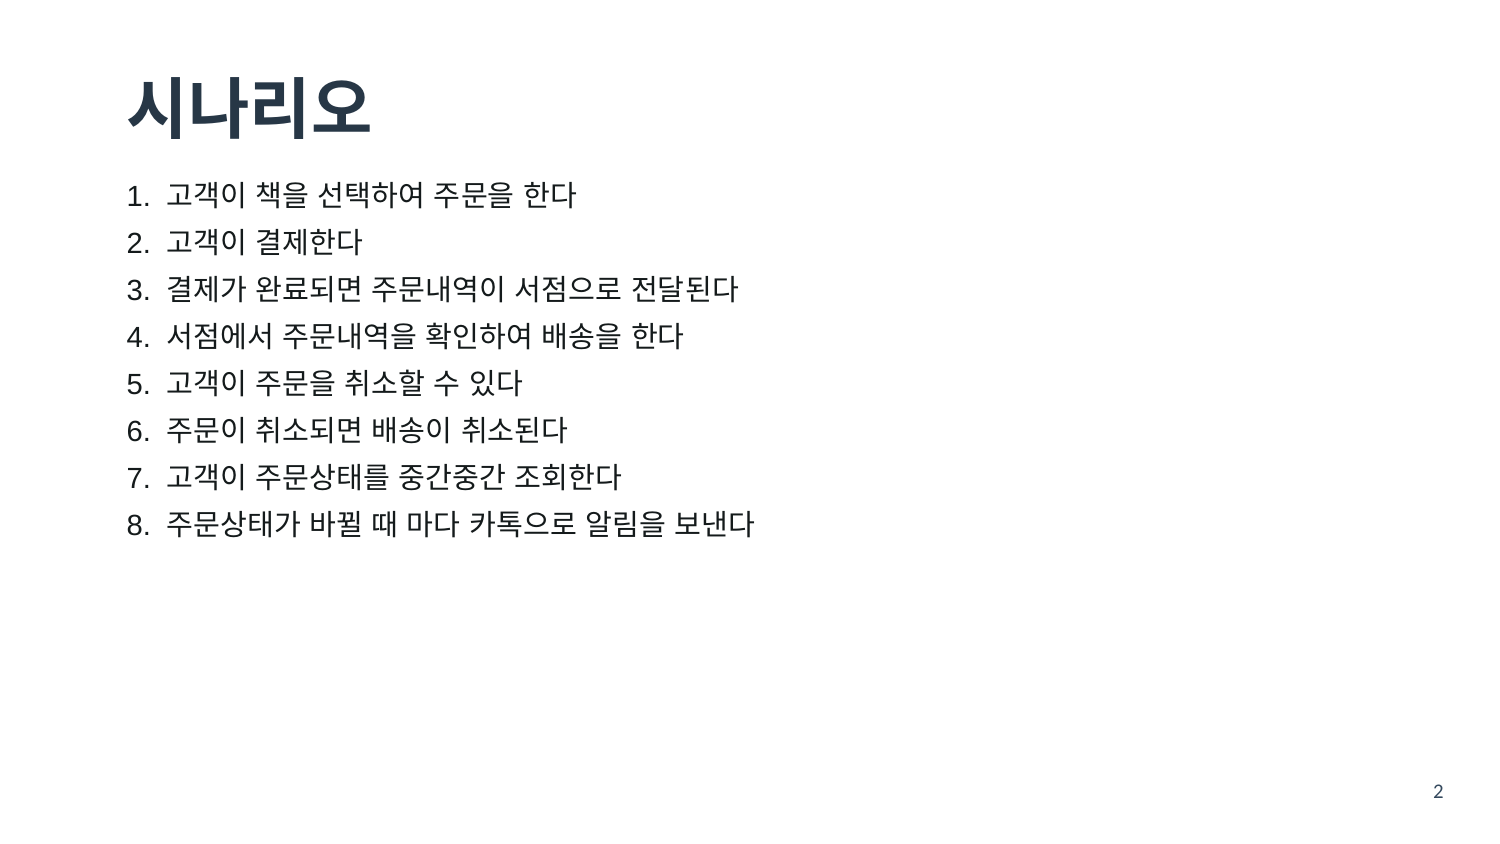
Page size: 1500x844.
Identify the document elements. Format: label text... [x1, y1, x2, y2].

list 1. 고객이 책을 선택하여 주문을 한다 2. 고객이 결제한다 3. 결제가 완료되면 주문내역이 서점으로 전달된다 4. 서점에서 주문내역을 확인하여 배송을 한다 5. 고객이 주문을 취소할 수 있다 6. 주문이 취소되면 배송이 취소된다 7. 고객이 주문상태를 중간중간 조회한다 8. 주문상태가 바뀔 때 마다 카톡으로 알림을 보낸다 [111, 173, 1397, 777]
title 시나리오 [111, 66, 1397, 157]
